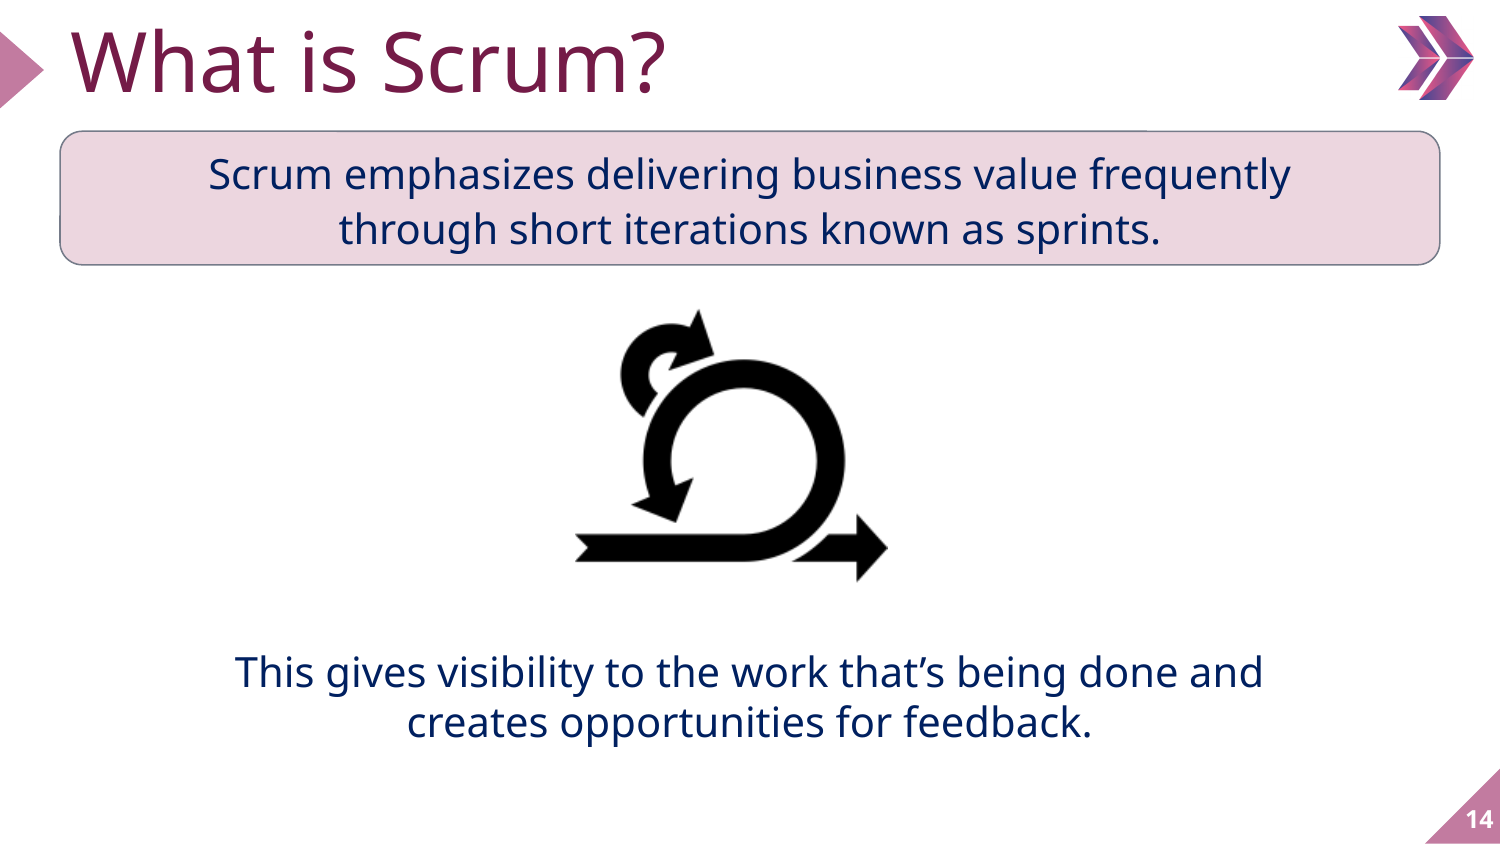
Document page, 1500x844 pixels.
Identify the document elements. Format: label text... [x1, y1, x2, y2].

slide_number 14 [1418, 760, 1494, 838]
text_box This gives visibility to the work that’s being done and creates opportunities for feedback. [160, 647, 1340, 743]
picture [1398, 16, 1474, 100]
text_box What is Scrum? [70, 28, 1451, 132]
picture [574, 289, 888, 603]
text_box Scrum emphasizes delivering business value frequently through short iterations known as sprints. [60, 131, 1440, 265]
